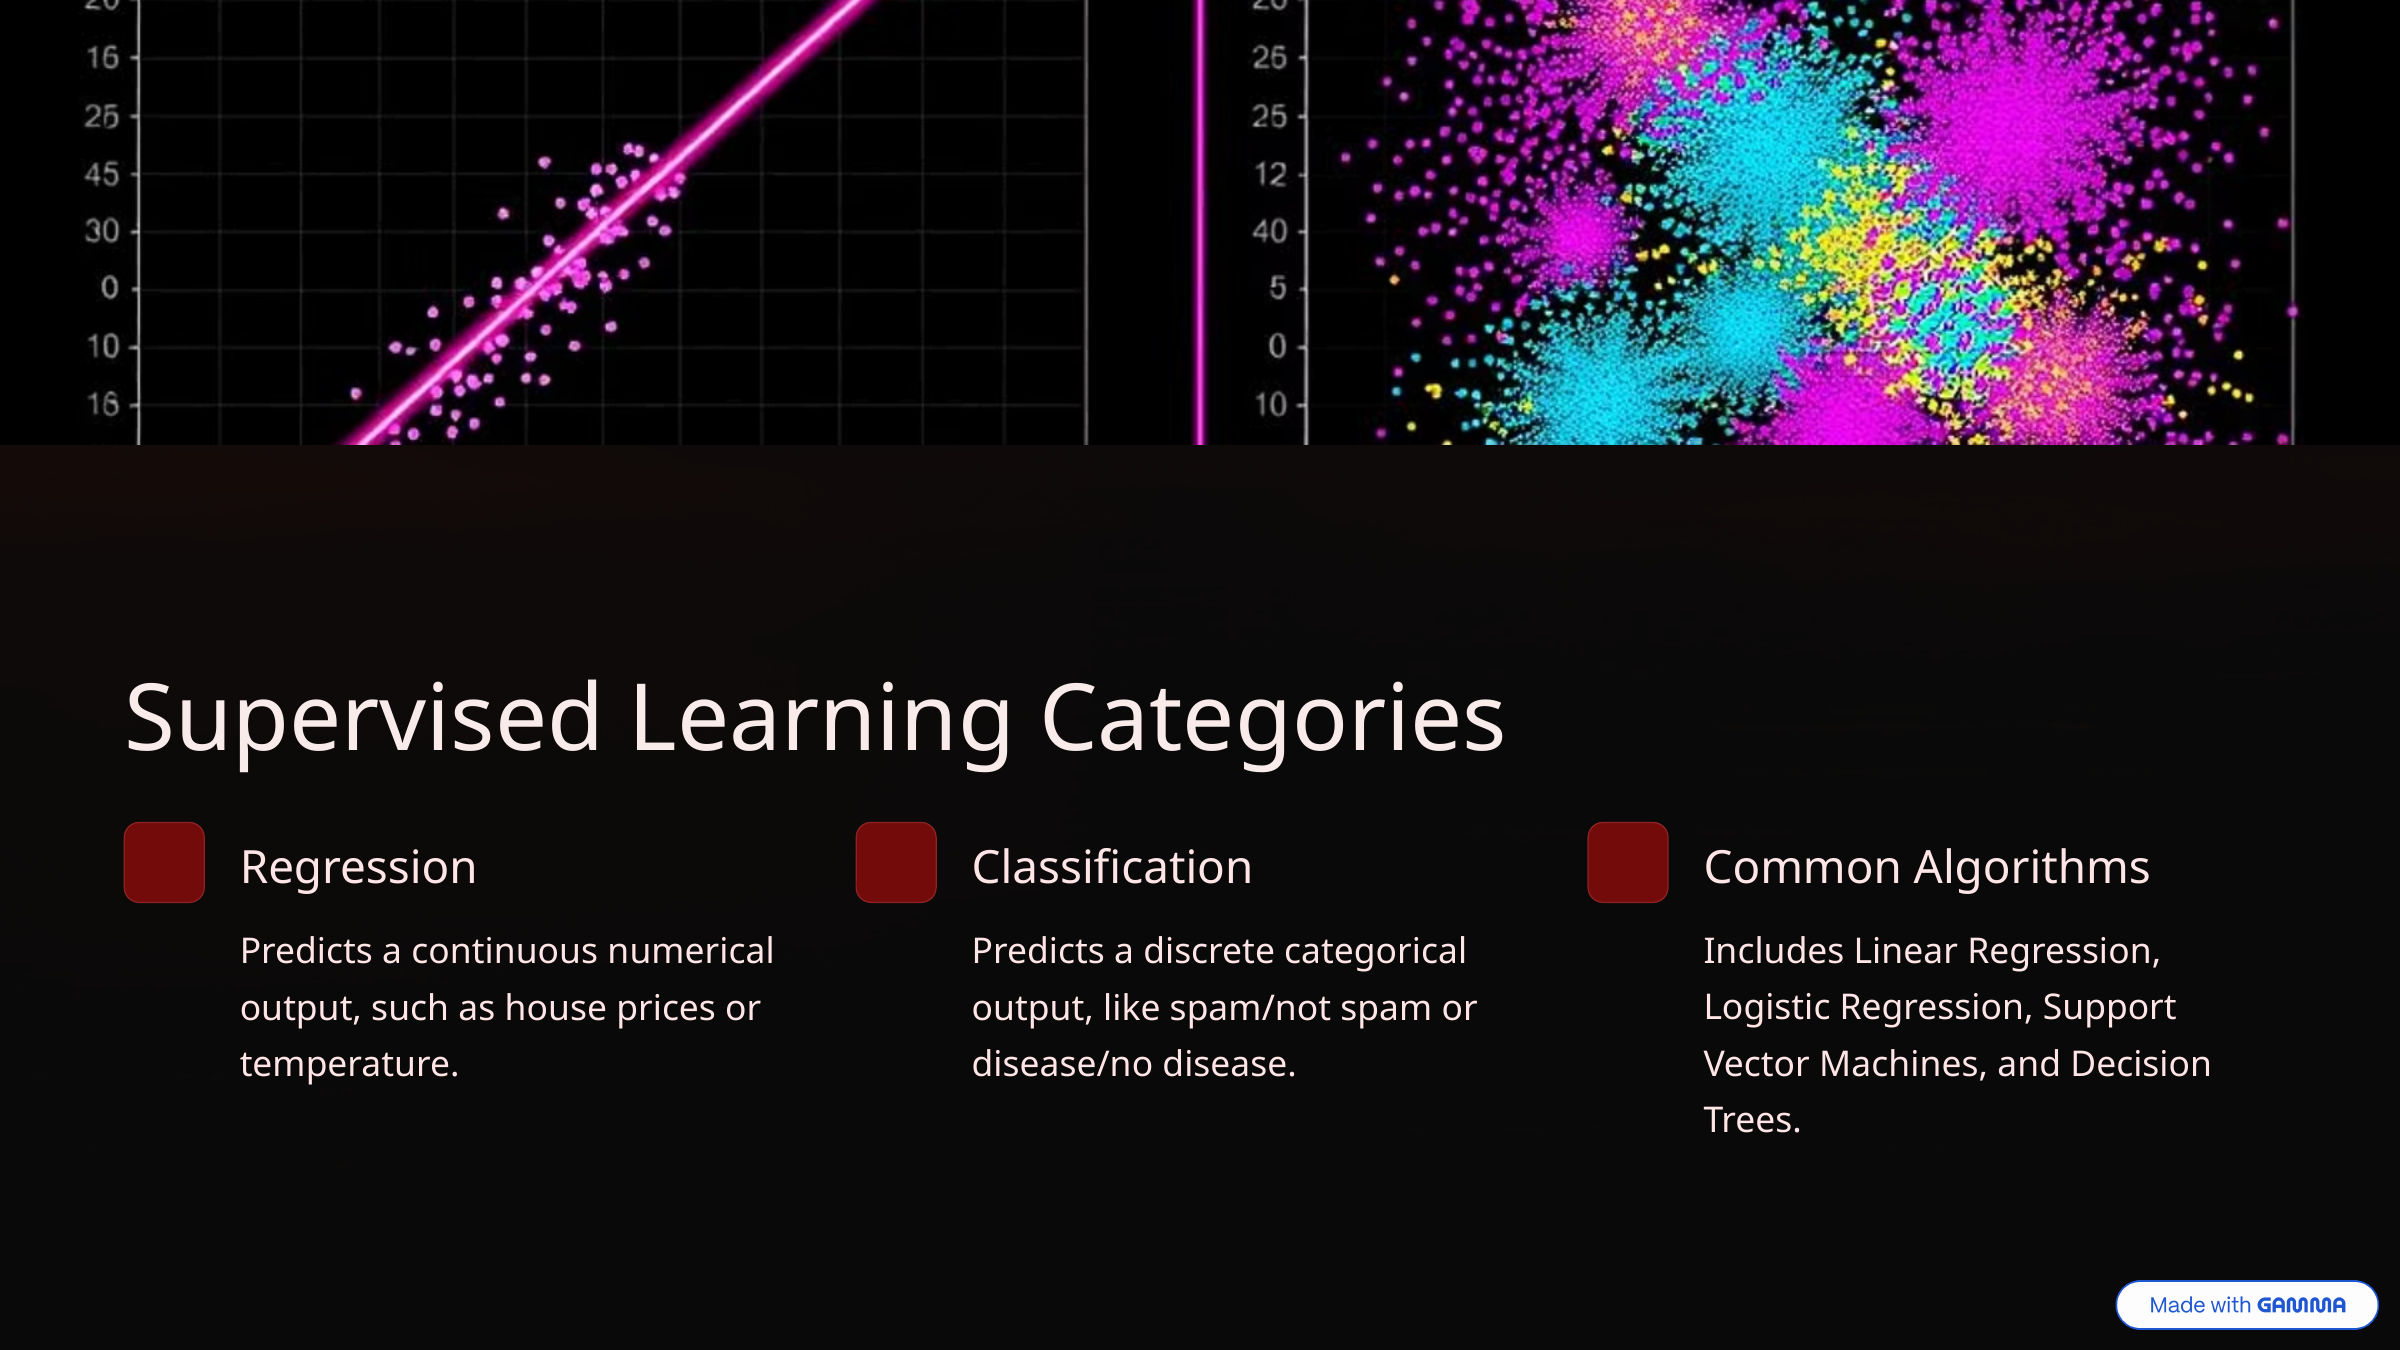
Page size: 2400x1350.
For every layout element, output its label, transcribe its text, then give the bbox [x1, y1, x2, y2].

text_box [124, 822, 205, 903]
text_box Includes Linear Regression, Logistic Regression, Support Vector Machines, and Decision Trees. [1703, 914, 2276, 1142]
text_box [856, 822, 937, 903]
text_box Common Algorithms [1703, 834, 2273, 894]
picture [0, 0, 2400, 445]
text_box Predicts a continuous numerical output, such as house prices or temperature. [239, 914, 812, 1086]
text_box Predicts a discrete categorical output, like spam/not spam or disease/no disease. [971, 914, 1544, 1086]
text_box [1588, 822, 1669, 903]
picture [2106, 1271, 2389, 1339]
text_box Supervised Learning Categories [124, 652, 1929, 770]
text_box Classification [971, 834, 1440, 894]
text_box Regression [239, 834, 708, 894]
